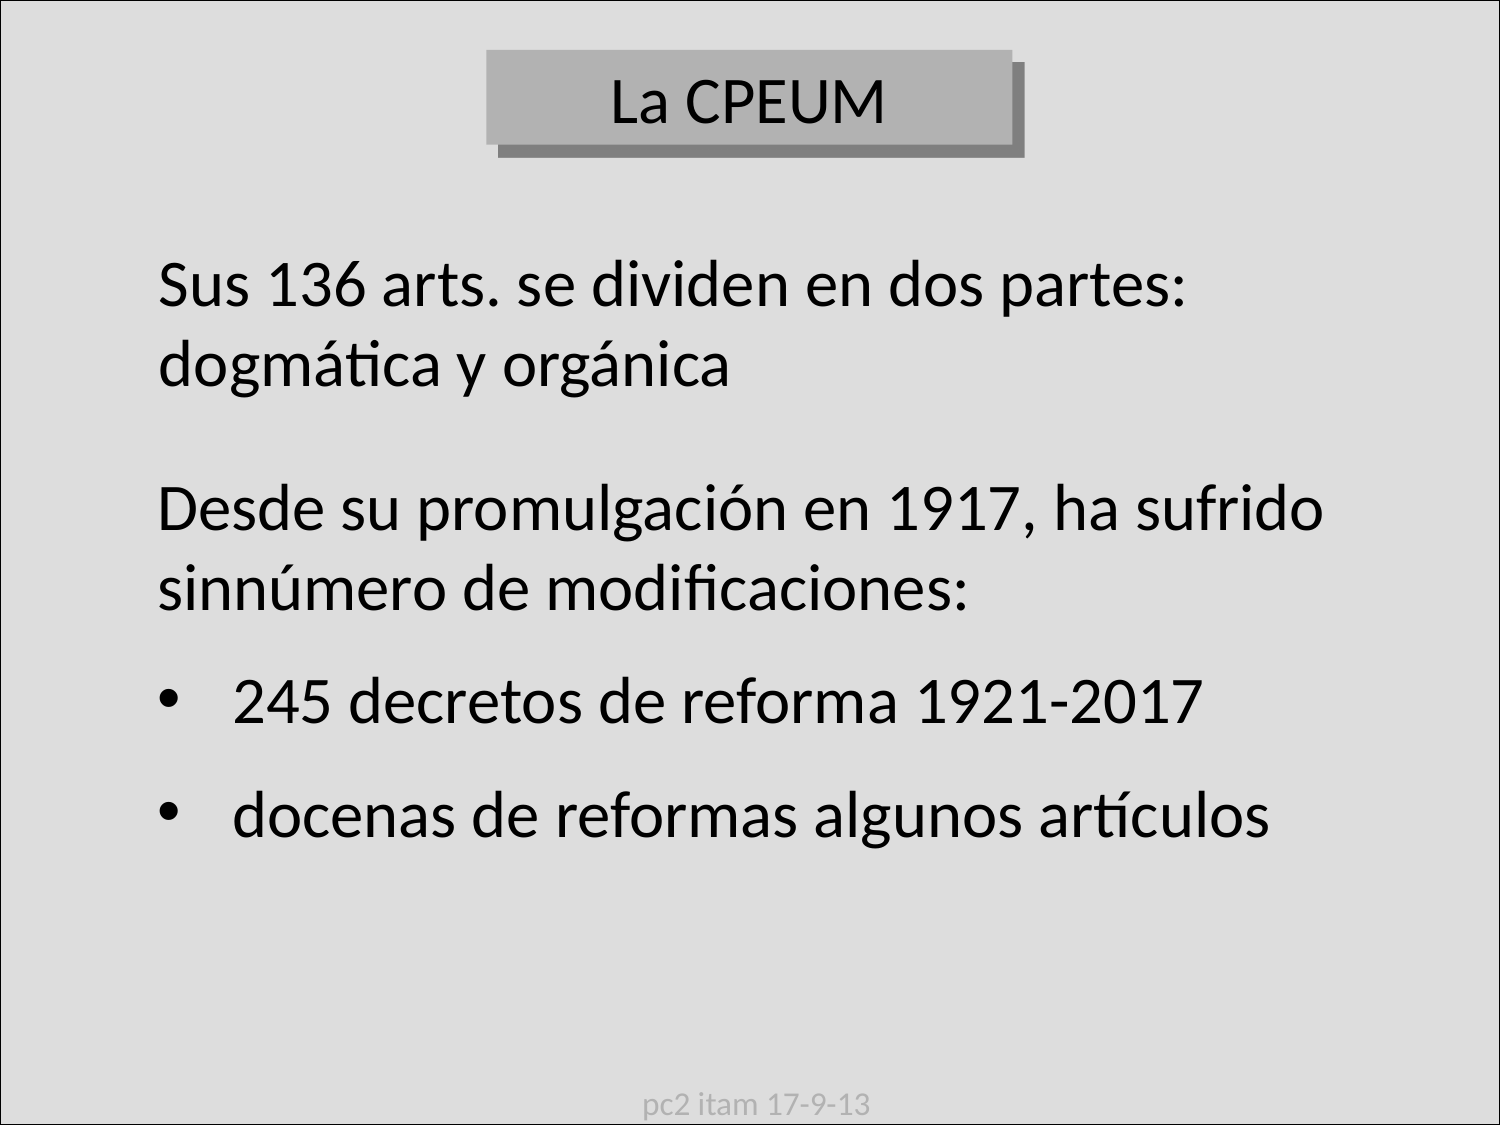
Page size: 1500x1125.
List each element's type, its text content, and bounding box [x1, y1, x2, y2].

text_box La CPEUM [486, 49, 1013, 145]
text_box Sus 136 arts. se dividen en dos partes: dogmática y orgánica [144, 232, 1357, 407]
text_box Desde su promulgación en 1917, ha sufrido sinnúmero de modificaciones: 245 decretos de reforma 1921-2017 docenas de reformas algunos artículos [142, 456, 1355, 858]
